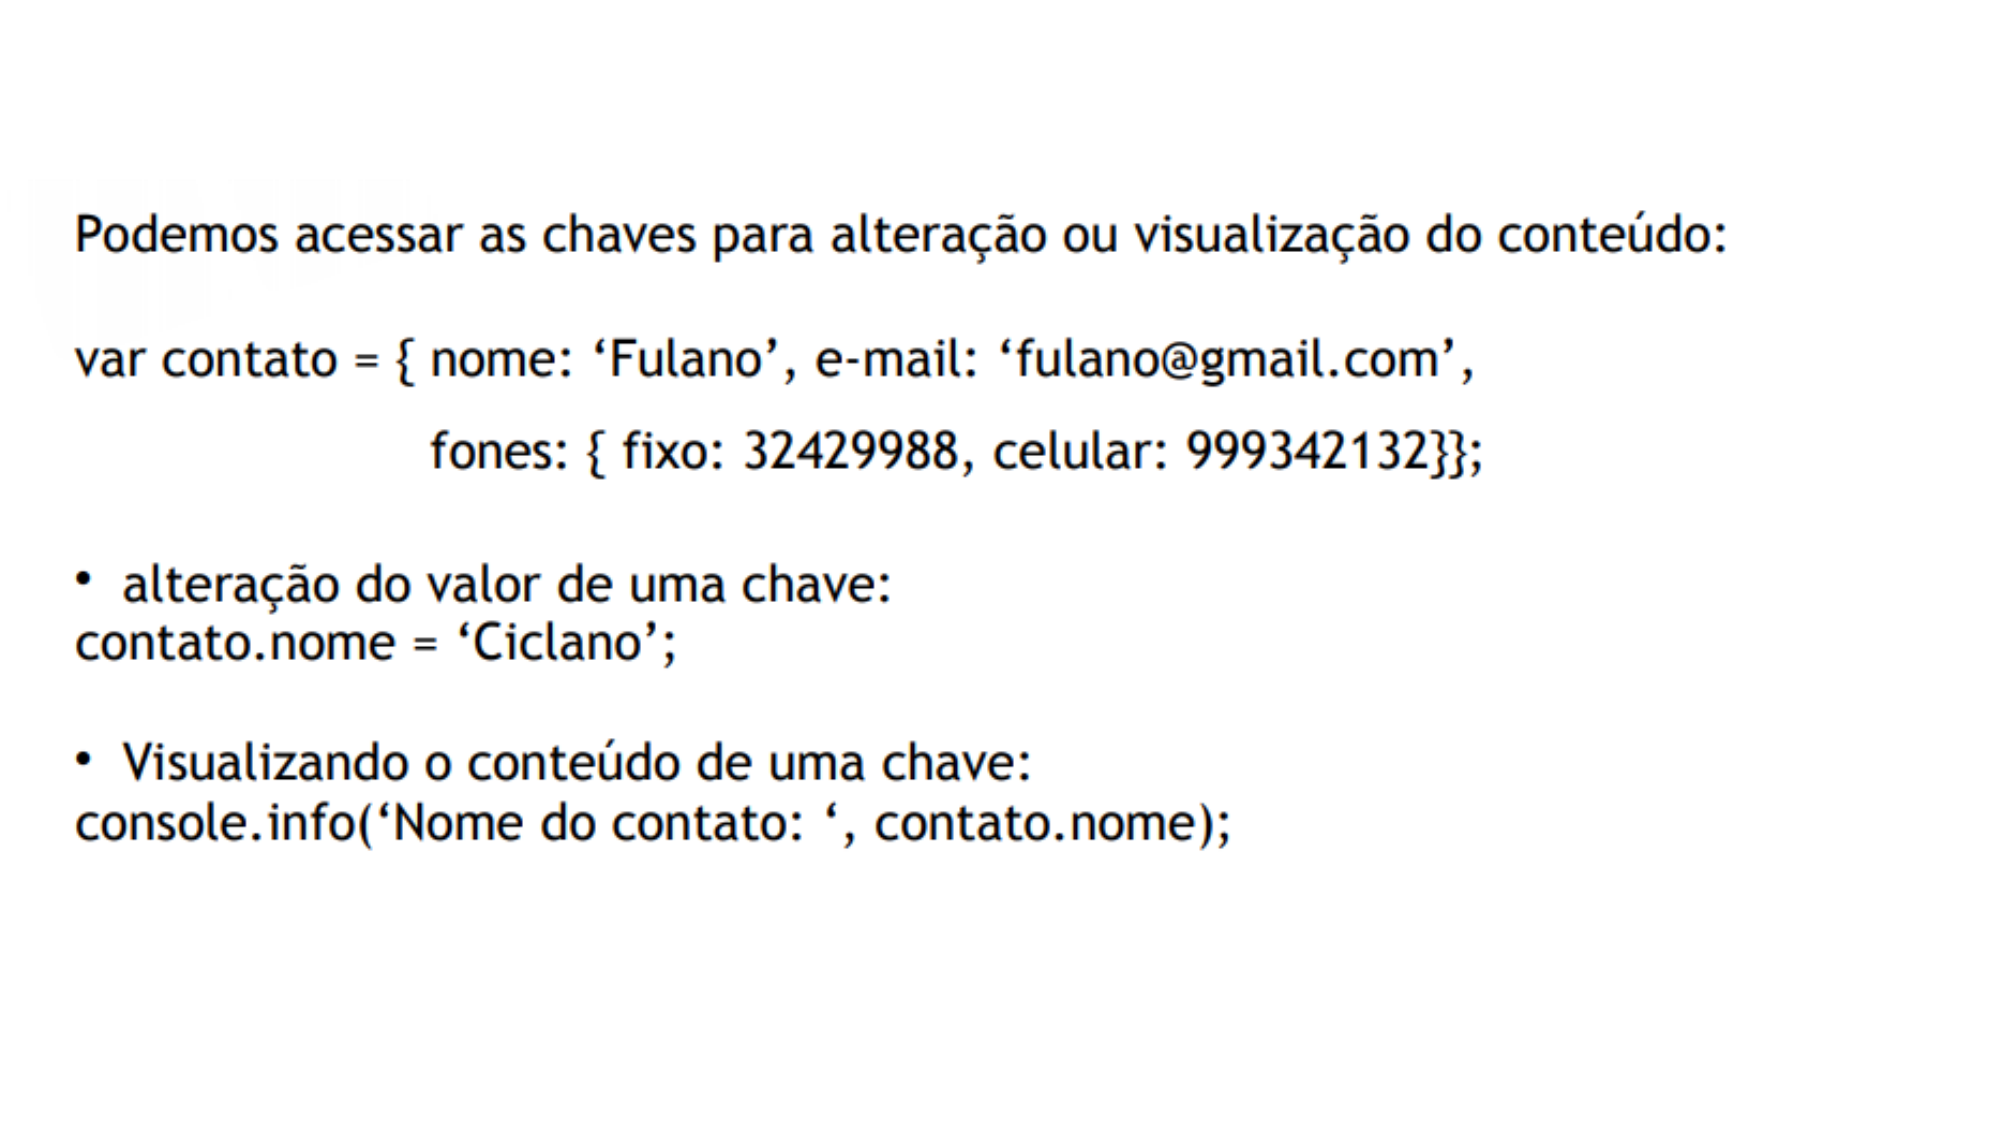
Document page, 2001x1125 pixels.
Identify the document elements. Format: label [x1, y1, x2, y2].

picture [0, 179, 1942, 924]
